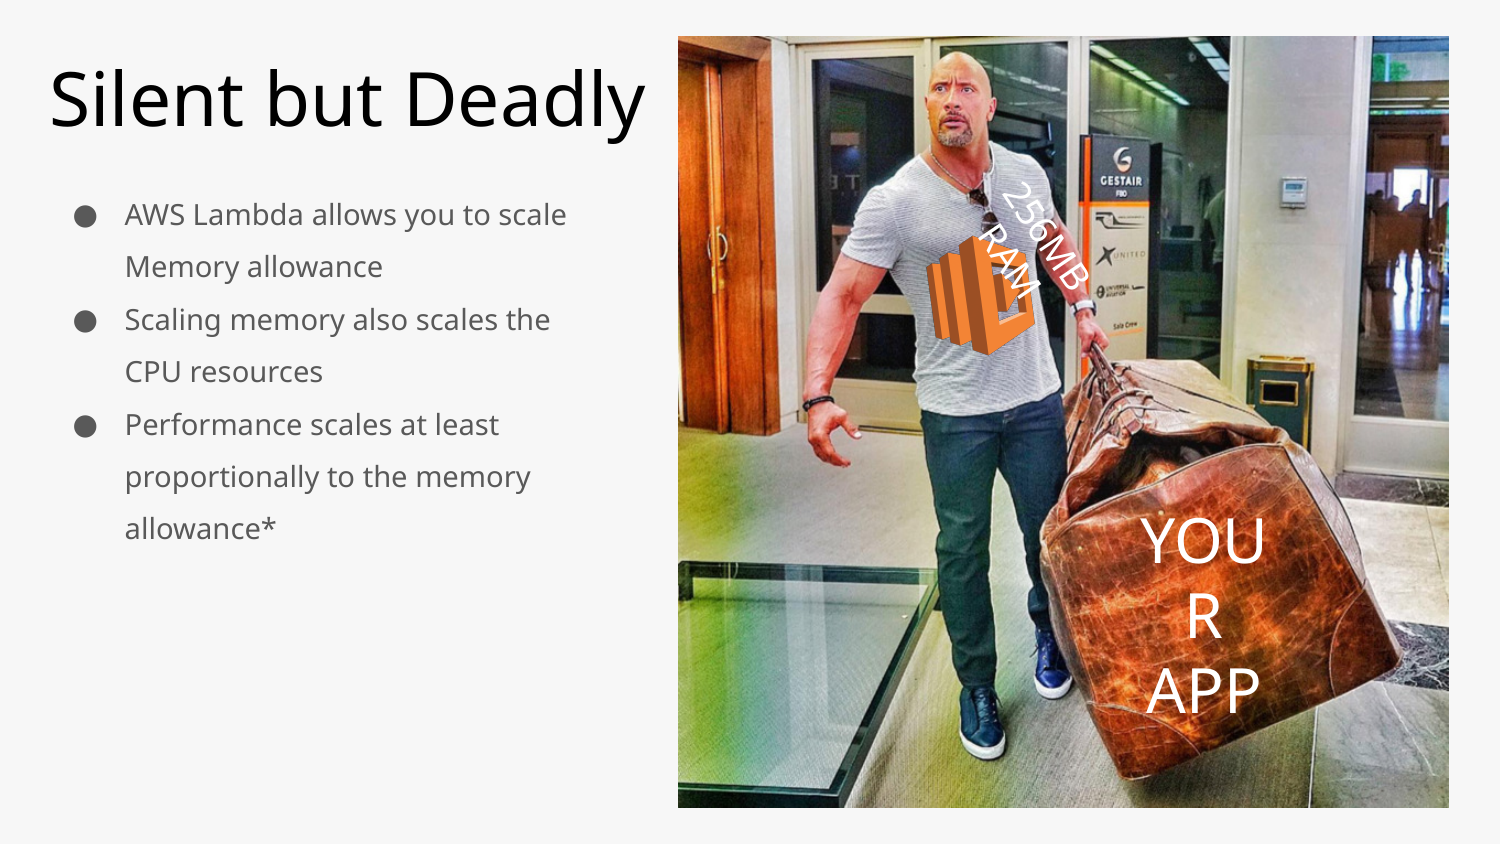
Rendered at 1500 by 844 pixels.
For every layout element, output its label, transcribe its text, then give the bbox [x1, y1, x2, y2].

picture [677, 36, 1450, 808]
text_box AWS Lambda allows you to scale Memory allowance Scaling memory also scales the CPU resources Performance scales at least proportionally to the memory allowance* [34, 163, 604, 779]
title Silent but Deadly [34, 36, 675, 131]
